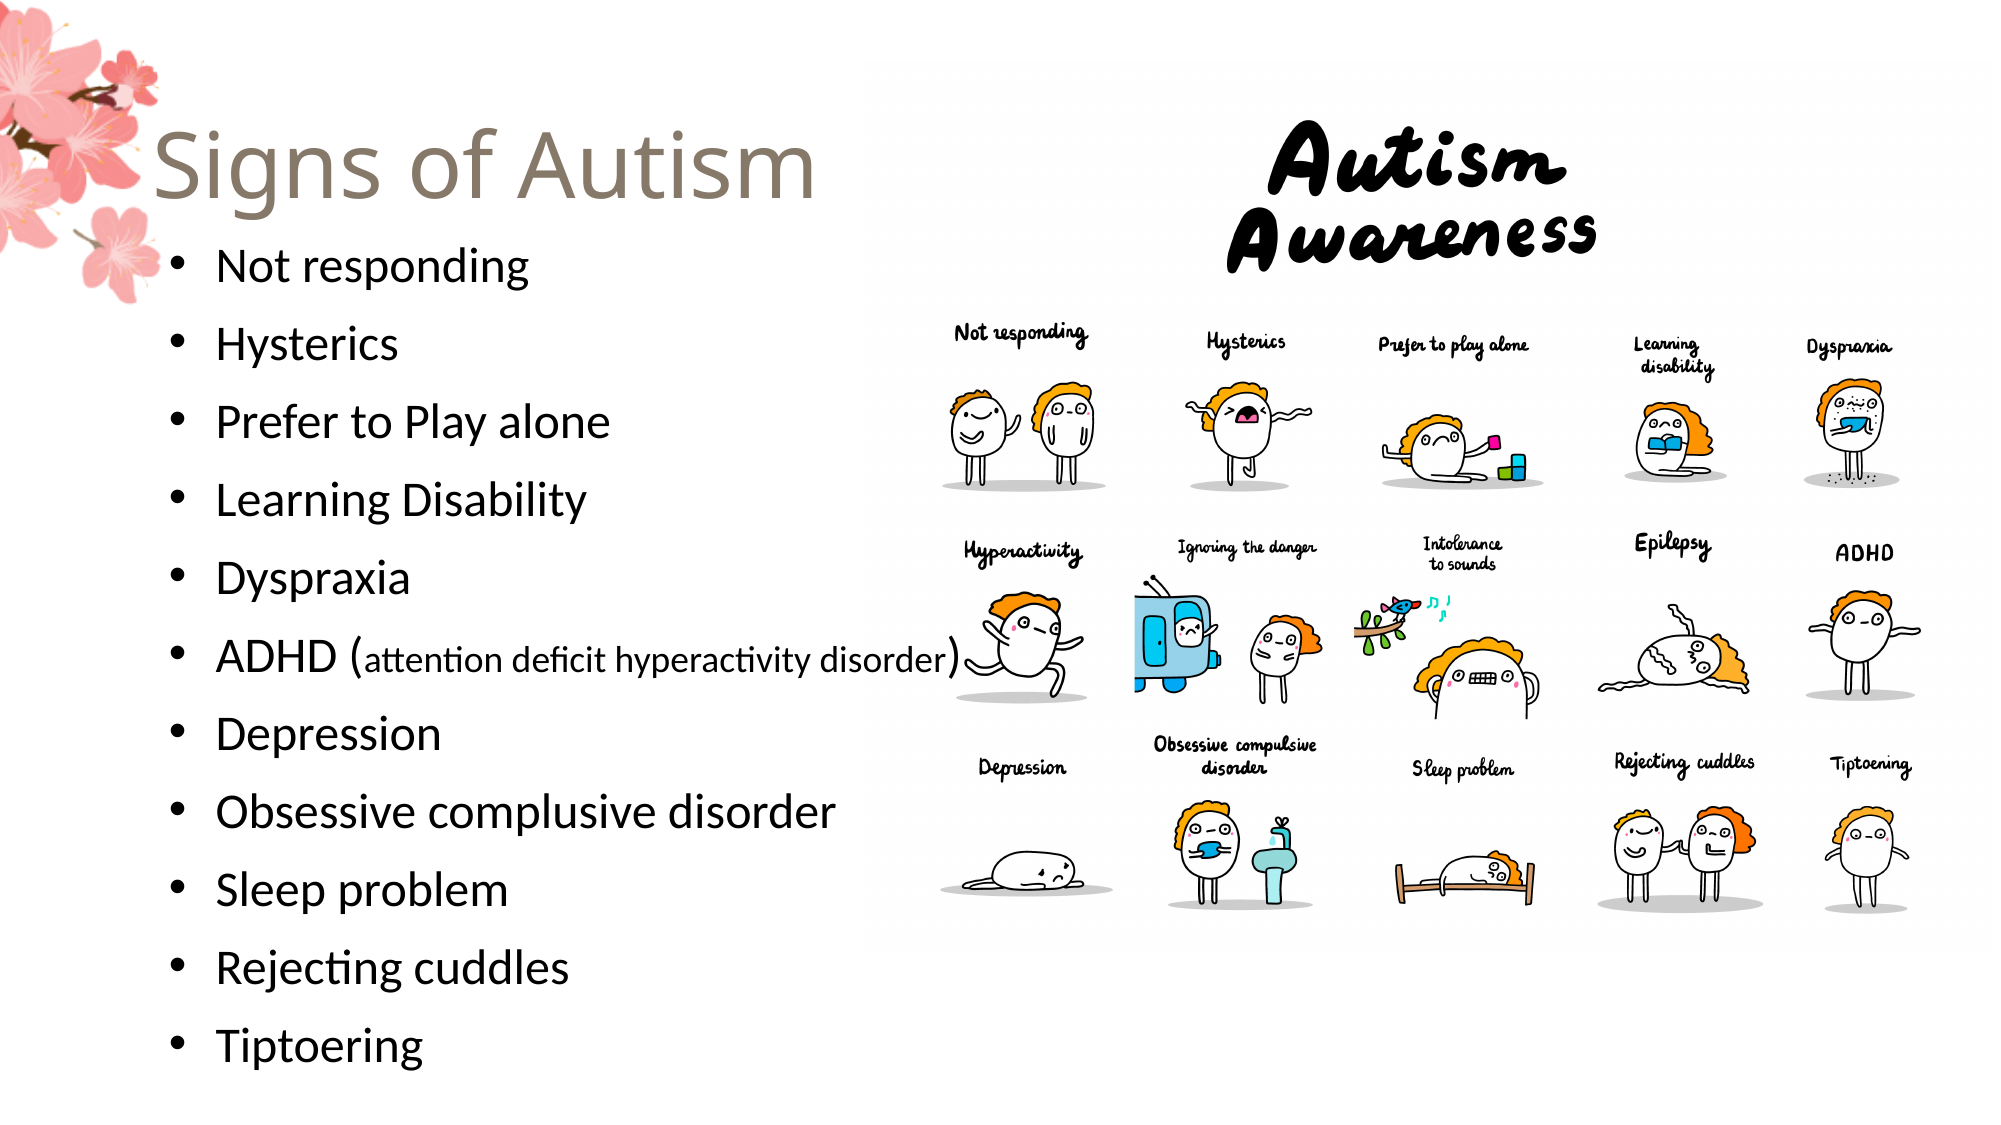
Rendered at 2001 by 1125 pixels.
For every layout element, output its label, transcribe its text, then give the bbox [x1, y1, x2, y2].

text_box Not responding Hysterics Prefer to Play alone Learning Disability Dyspraxia ADHD (attention deficit hyperactivity disorder) Depression Obsessive complusive disorder Sleep problem Rejecting cuddles Tiptoering [154, 207, 988, 1080]
picture [863, 59, 1998, 955]
picture [0, 0, 197, 328]
title Signs of Autism [137, 59, 863, 278]
